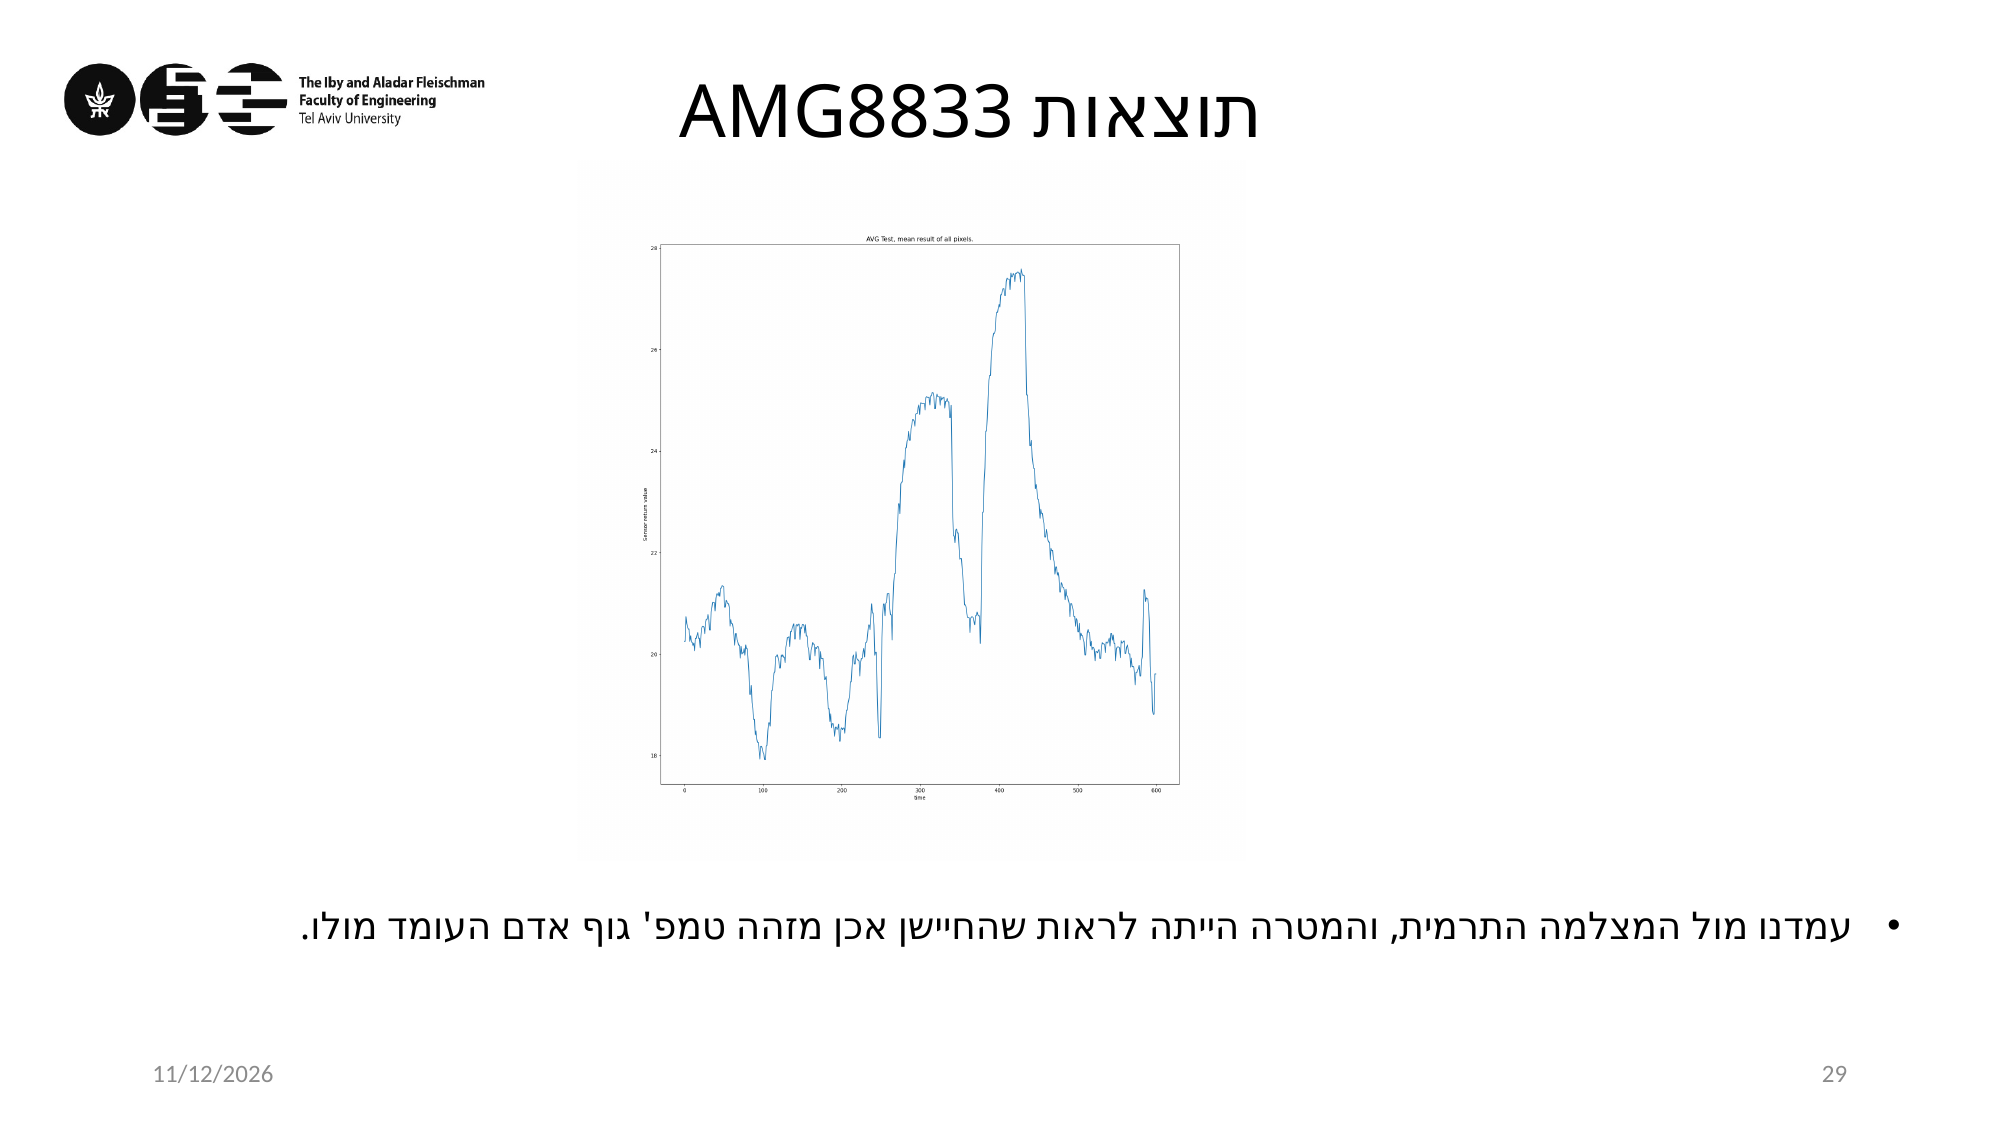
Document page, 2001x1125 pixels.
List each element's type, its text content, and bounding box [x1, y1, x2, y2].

slide_number 29 [1412, 1042, 1863, 1103]
picture [43, 44, 524, 155]
text_box עמדנו מול המצלמה התרמית, והמטרה הייתה לראות שהחיישן אכן מזהה טמפ' גוף אדם העומד מולו. [285, 894, 1916, 954]
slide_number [137, 1042, 588, 1103]
picture [577, 160, 1246, 861]
title AMG8833 תוצאות [664, 66, 1765, 161]
